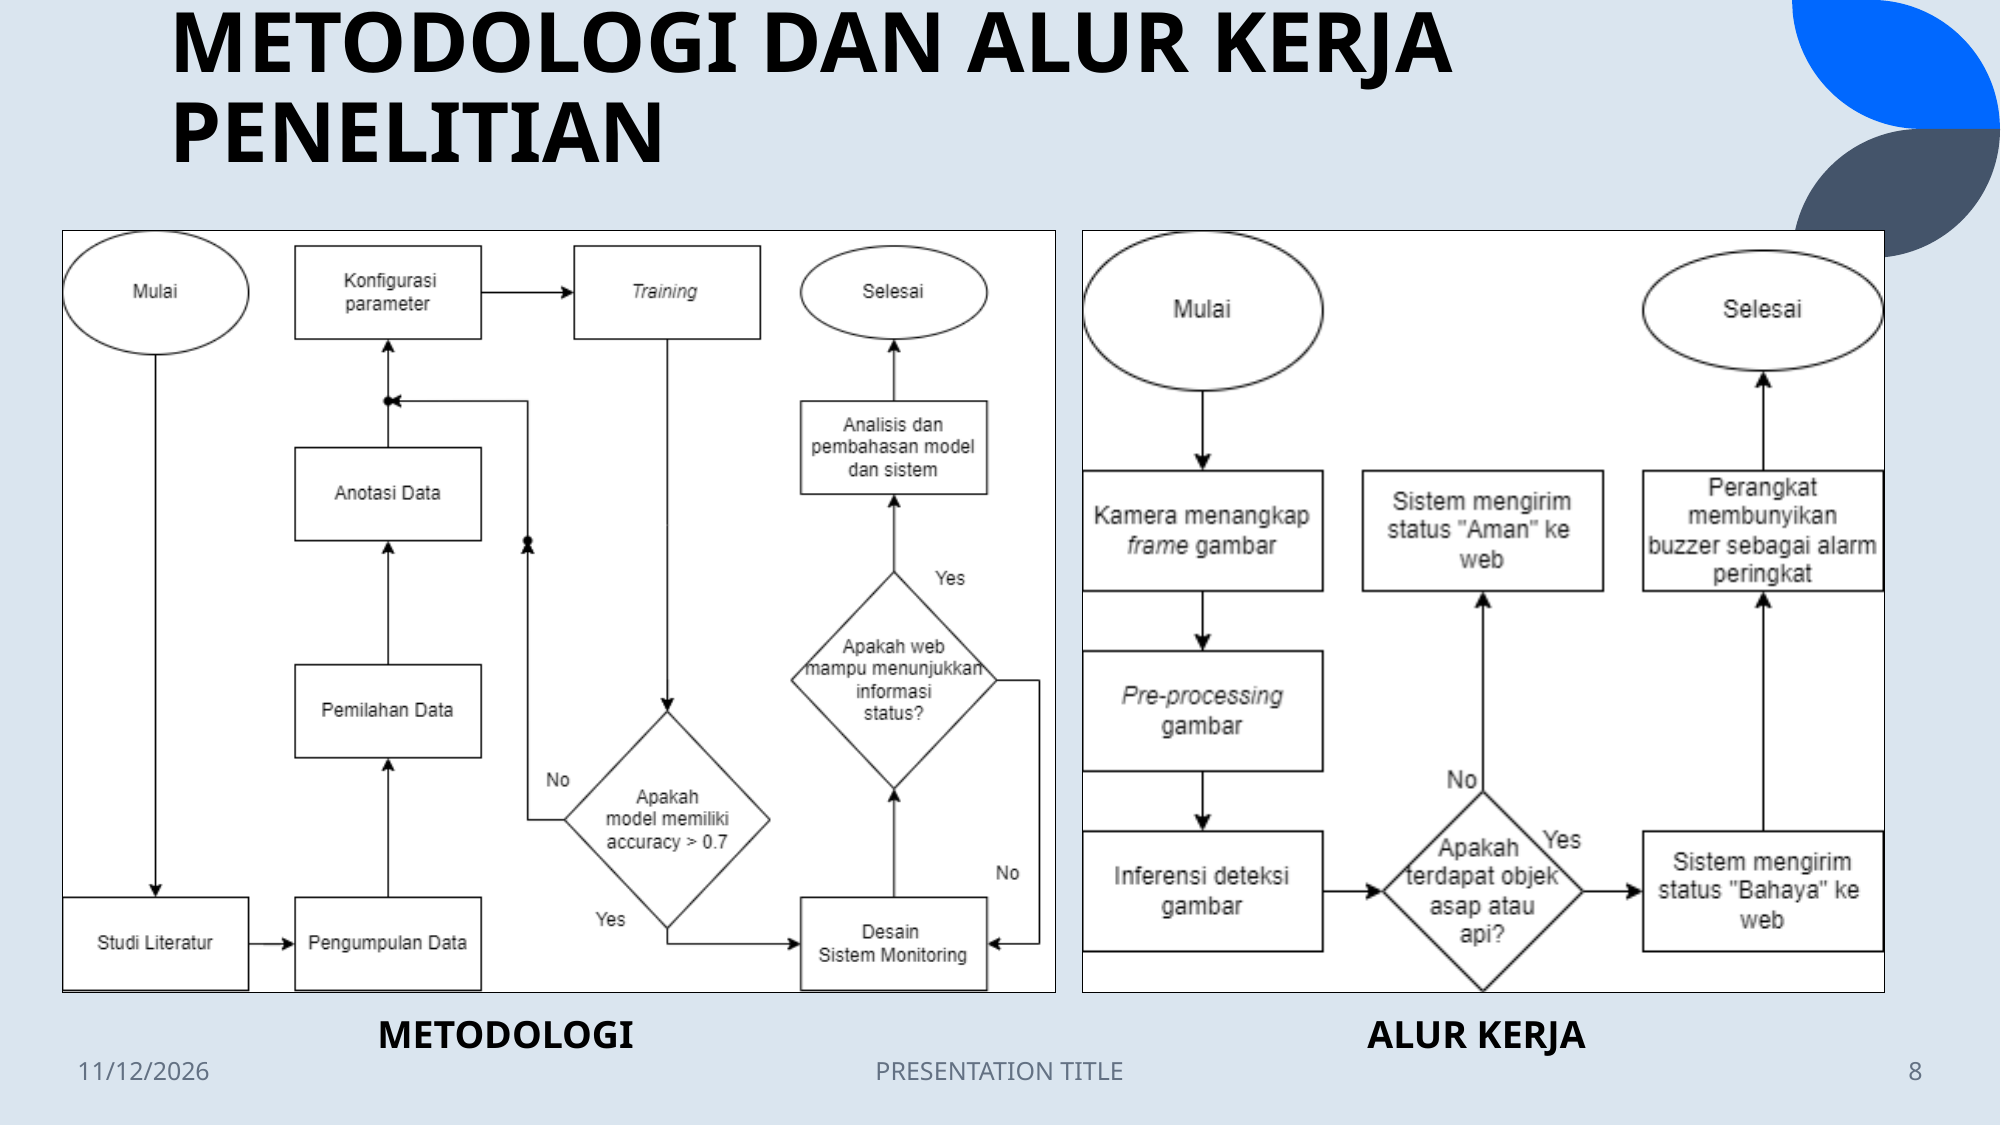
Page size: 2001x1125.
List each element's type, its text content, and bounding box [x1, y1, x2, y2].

footer PRESENTATION TITLE [662, 1042, 1338, 1103]
picture [62, 230, 1056, 993]
picture [1082, 230, 1885, 993]
slide_number 8 [1665, 1042, 1938, 1103]
text_box METODOLOGI [180, 1004, 831, 1064]
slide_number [62, 1042, 342, 1103]
title METODOLOGI DAN ALUR KERJA PENELITIAN [154, 44, 1759, 189]
text_box ALUR KERJA [1151, 1003, 1802, 1064]
